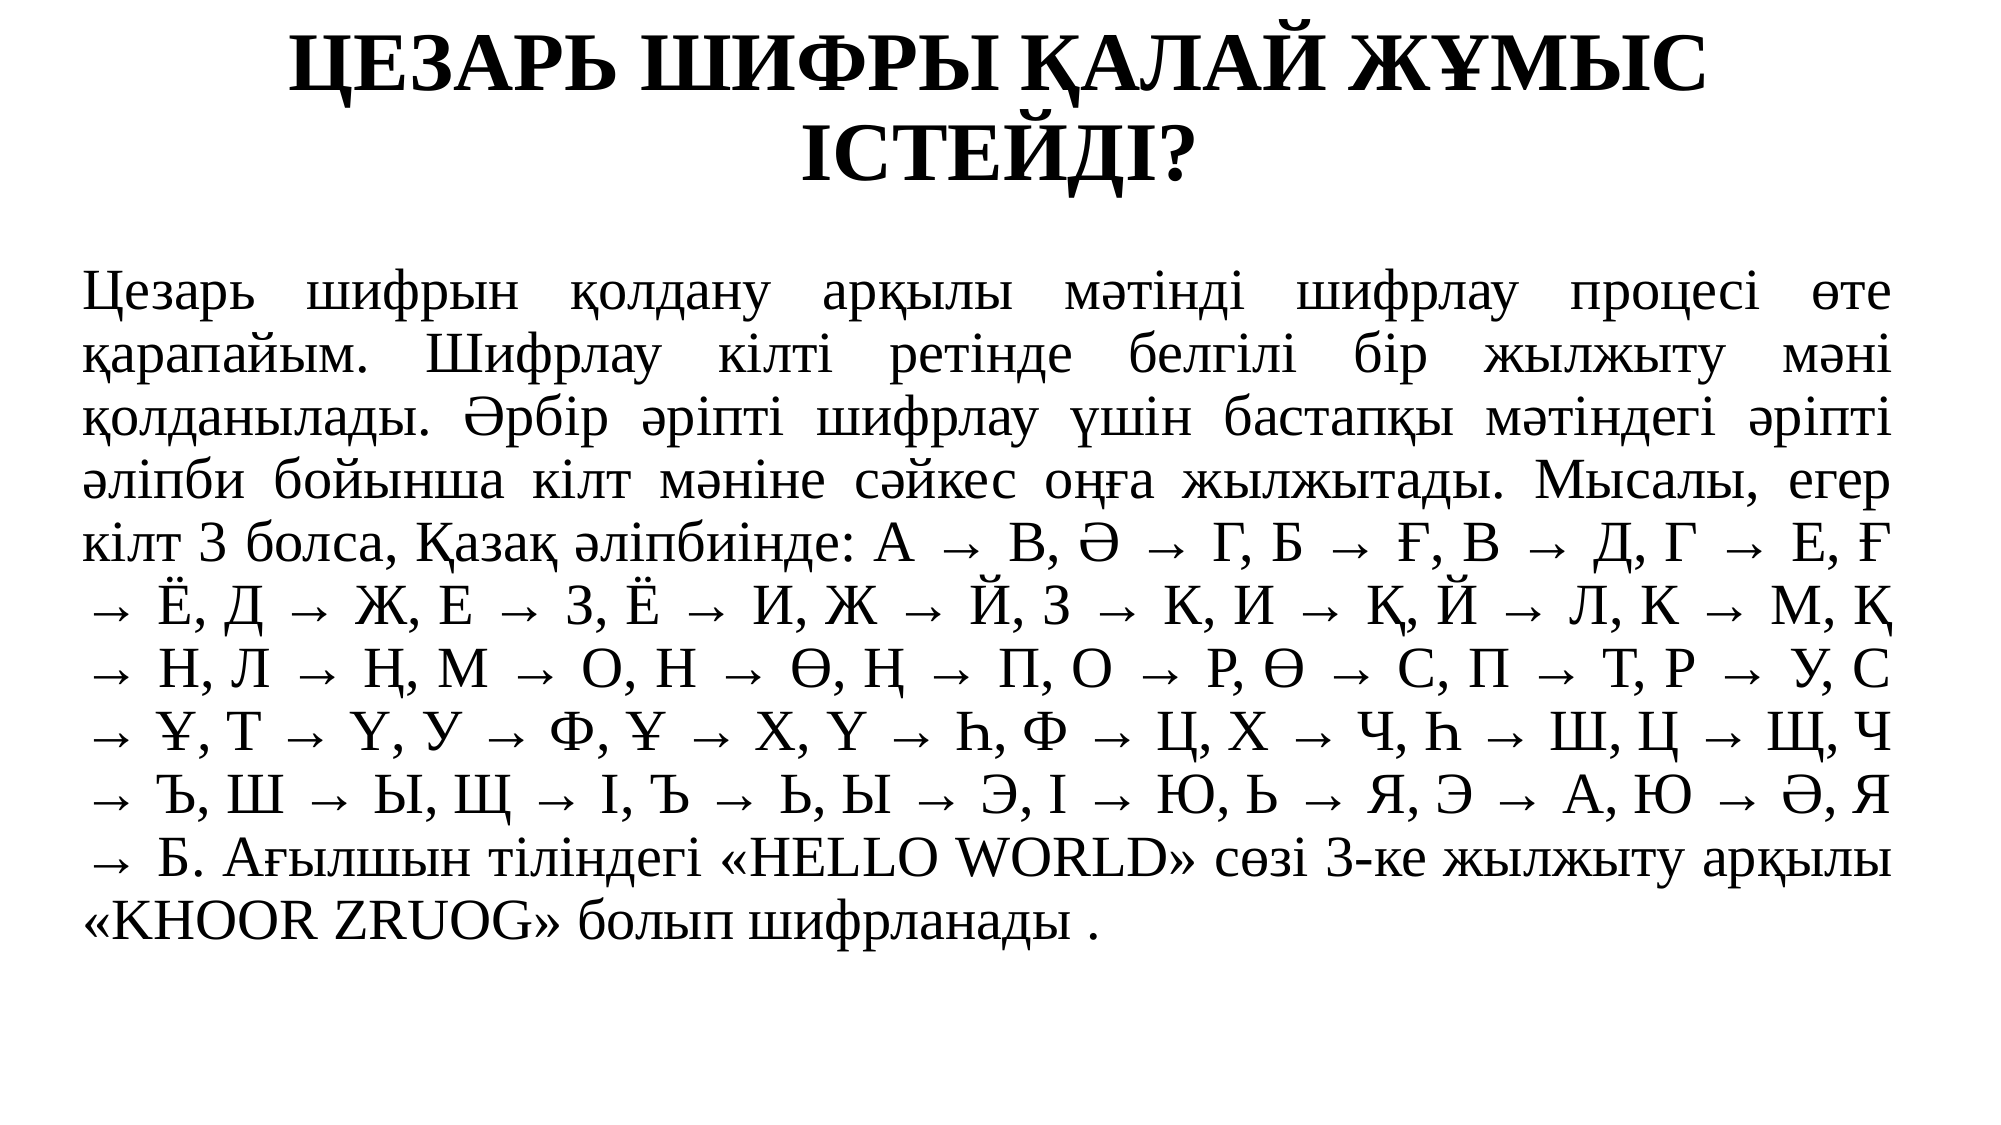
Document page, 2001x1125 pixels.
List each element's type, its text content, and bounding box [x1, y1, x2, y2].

list Цезарь шифрын қолдану арқылы мәтінді шифрлау процесі өте қарапайым. Шифрлау кілті ретінде белгілі бір жылжыту мәні қолданылады. Әрбір әріпті шифрлау үшін бастапқы мәтіндегі әріпті әліпби бойынша кілт мәніне сәйкес оңға жылжытады. Мысалы, егер кілт 3 болса, Қазақ әліпбиінде: А → В, Ә → Г, Б → Ғ, В → Д, Г → Е, Ғ → Ё, Д → Ж, Е → З, Ё → И, Ж → Й, З → К, И → Қ, Й → Л, К → М, Қ → Н, Л → Ң, М → О, Н → Ө, Ң → П, О → Р, Ө → С, П → Т, Р → У, С → Ұ, Т → Ү, У → Ф, Ұ → Х, Ү → Һ, Ф → Ц, Х → Ч, Һ → Ш, Ц → Щ, Ч → Ъ, Ш → Ы, Щ → І, Ъ → Ь, Ы → Э, І → Ю, Ь → Я, Э → А, Ю → Ә, Я → Б. Ағылшын тіліндегі «HELLO WORLD» сөзі 3-ке жылжыту арқылы «KHOOR ZRUOG» болып шифрланады . [67, 252, 1909, 1125]
title ЦЕЗАРЬ ШИФРЫ ҚАЛАЙ ЖҰМЫС ІСТЕЙДІ? [137, 0, 1863, 218]
